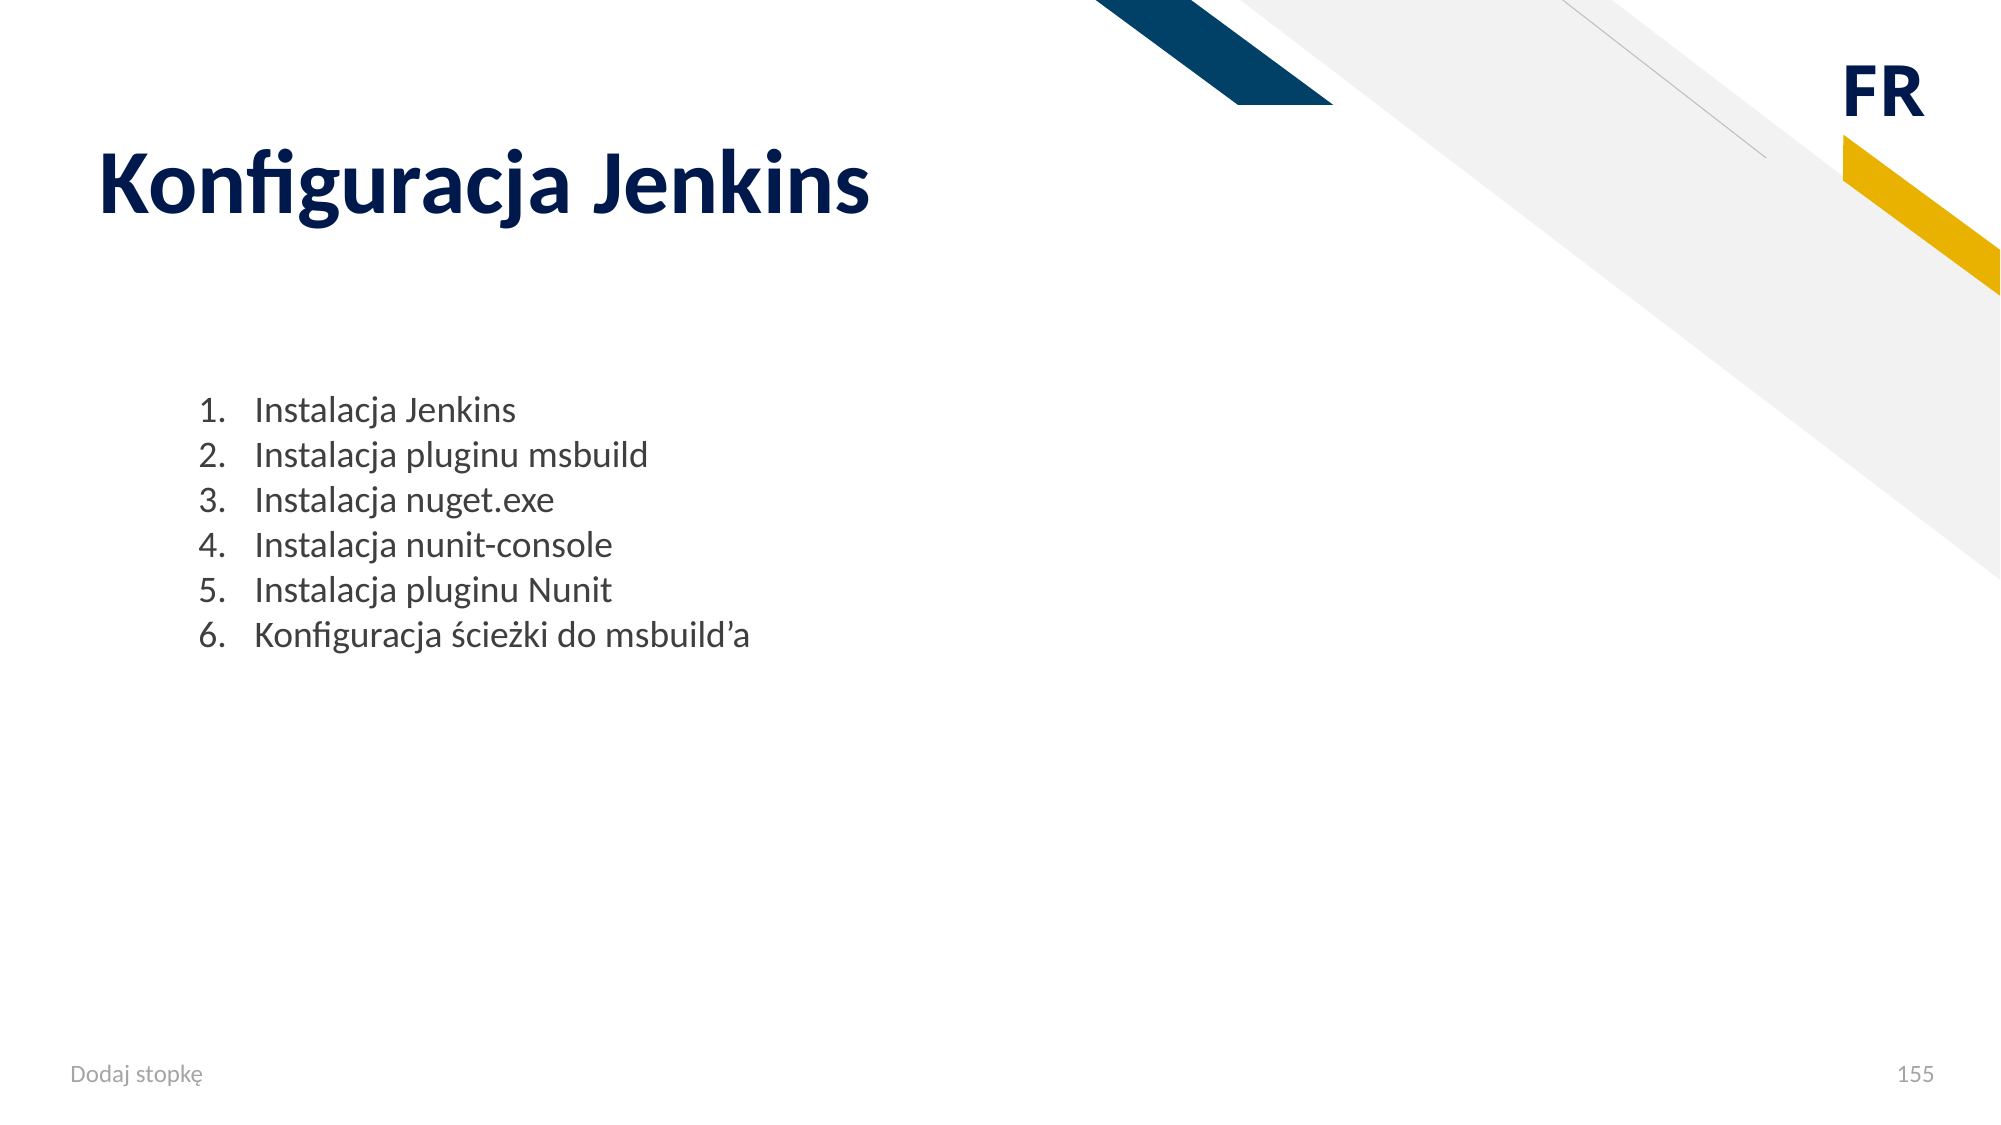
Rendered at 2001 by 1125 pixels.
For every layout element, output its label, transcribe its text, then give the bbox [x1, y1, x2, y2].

footer Dodaj stopkę [55, 1042, 731, 1103]
title Konfiguracja Jenkins [85, 34, 1453, 234]
text_box Instalacja Jenkins Instalacja pluginu msbuild Instalacja nuget.exe Instalacja nunit-console Instalacja pluginu Nunit Konfiguracja ścieżki do msbuild’a [183, 378, 1227, 663]
slide_number 155 [1828, 1042, 1950, 1103]
